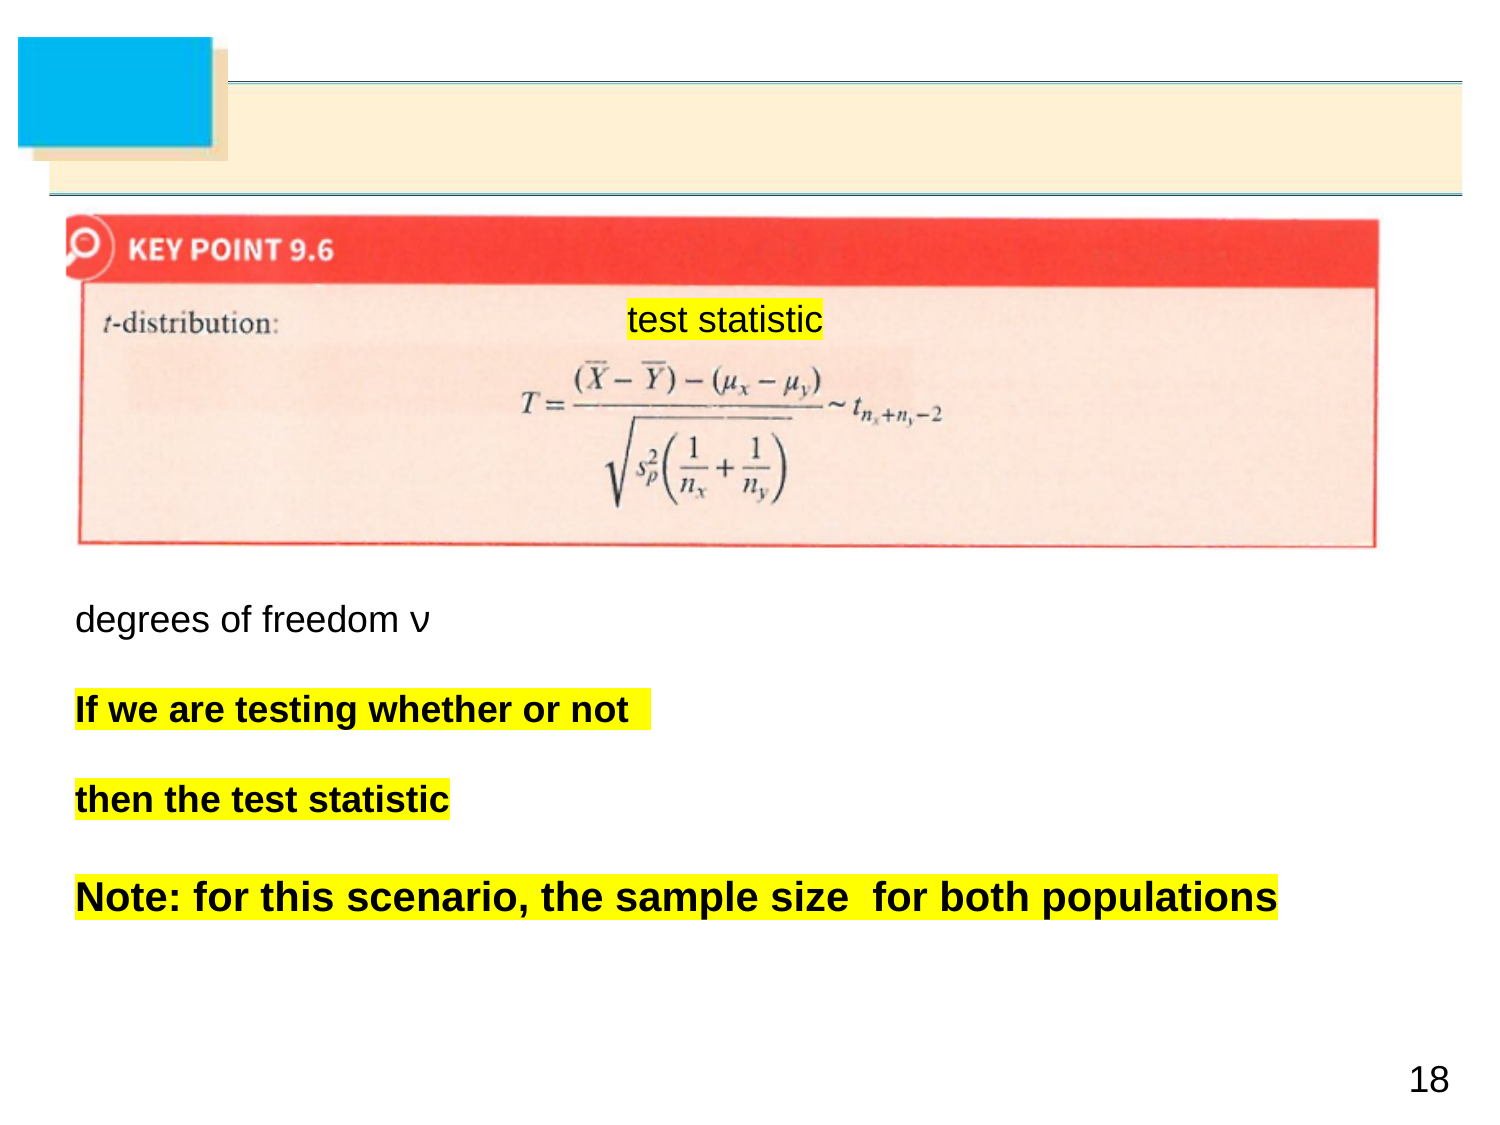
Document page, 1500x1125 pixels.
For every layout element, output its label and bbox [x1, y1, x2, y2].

picture [18, 37, 1463, 196]
picture [37, 197, 1387, 561]
